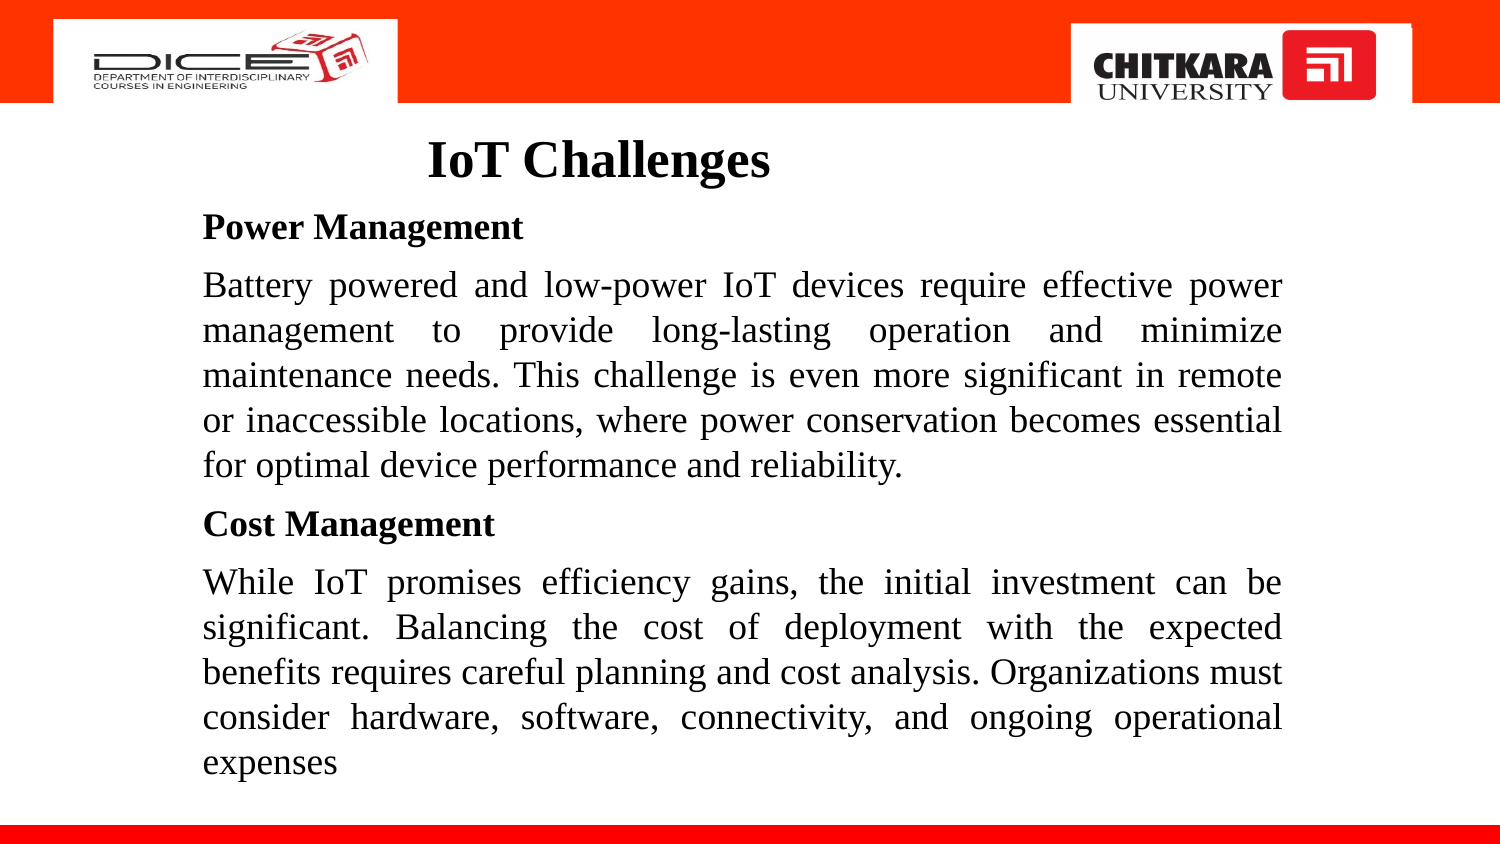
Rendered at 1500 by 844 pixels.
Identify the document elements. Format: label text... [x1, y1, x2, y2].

picture [1074, 28, 1391, 103]
picture [53, 19, 398, 105]
list IoT Challenges Power Management Battery powered and low-power IoT devices require effective power management to provide long-lasting operation and minimize maintenance needs. This challenge is even more significant in remote or inaccessible locations, where power conservation becomes essential for optimal device performance and reliability. Cost Management While IoT promises efficiency gains, the initial investment can be significant. Balancing the cost of deployment with the expected benefits requires careful planning and cost analysis. Organizations must consider hardware, software, connectivity, and ongoing operational expenses [187, 117, 1300, 844]
